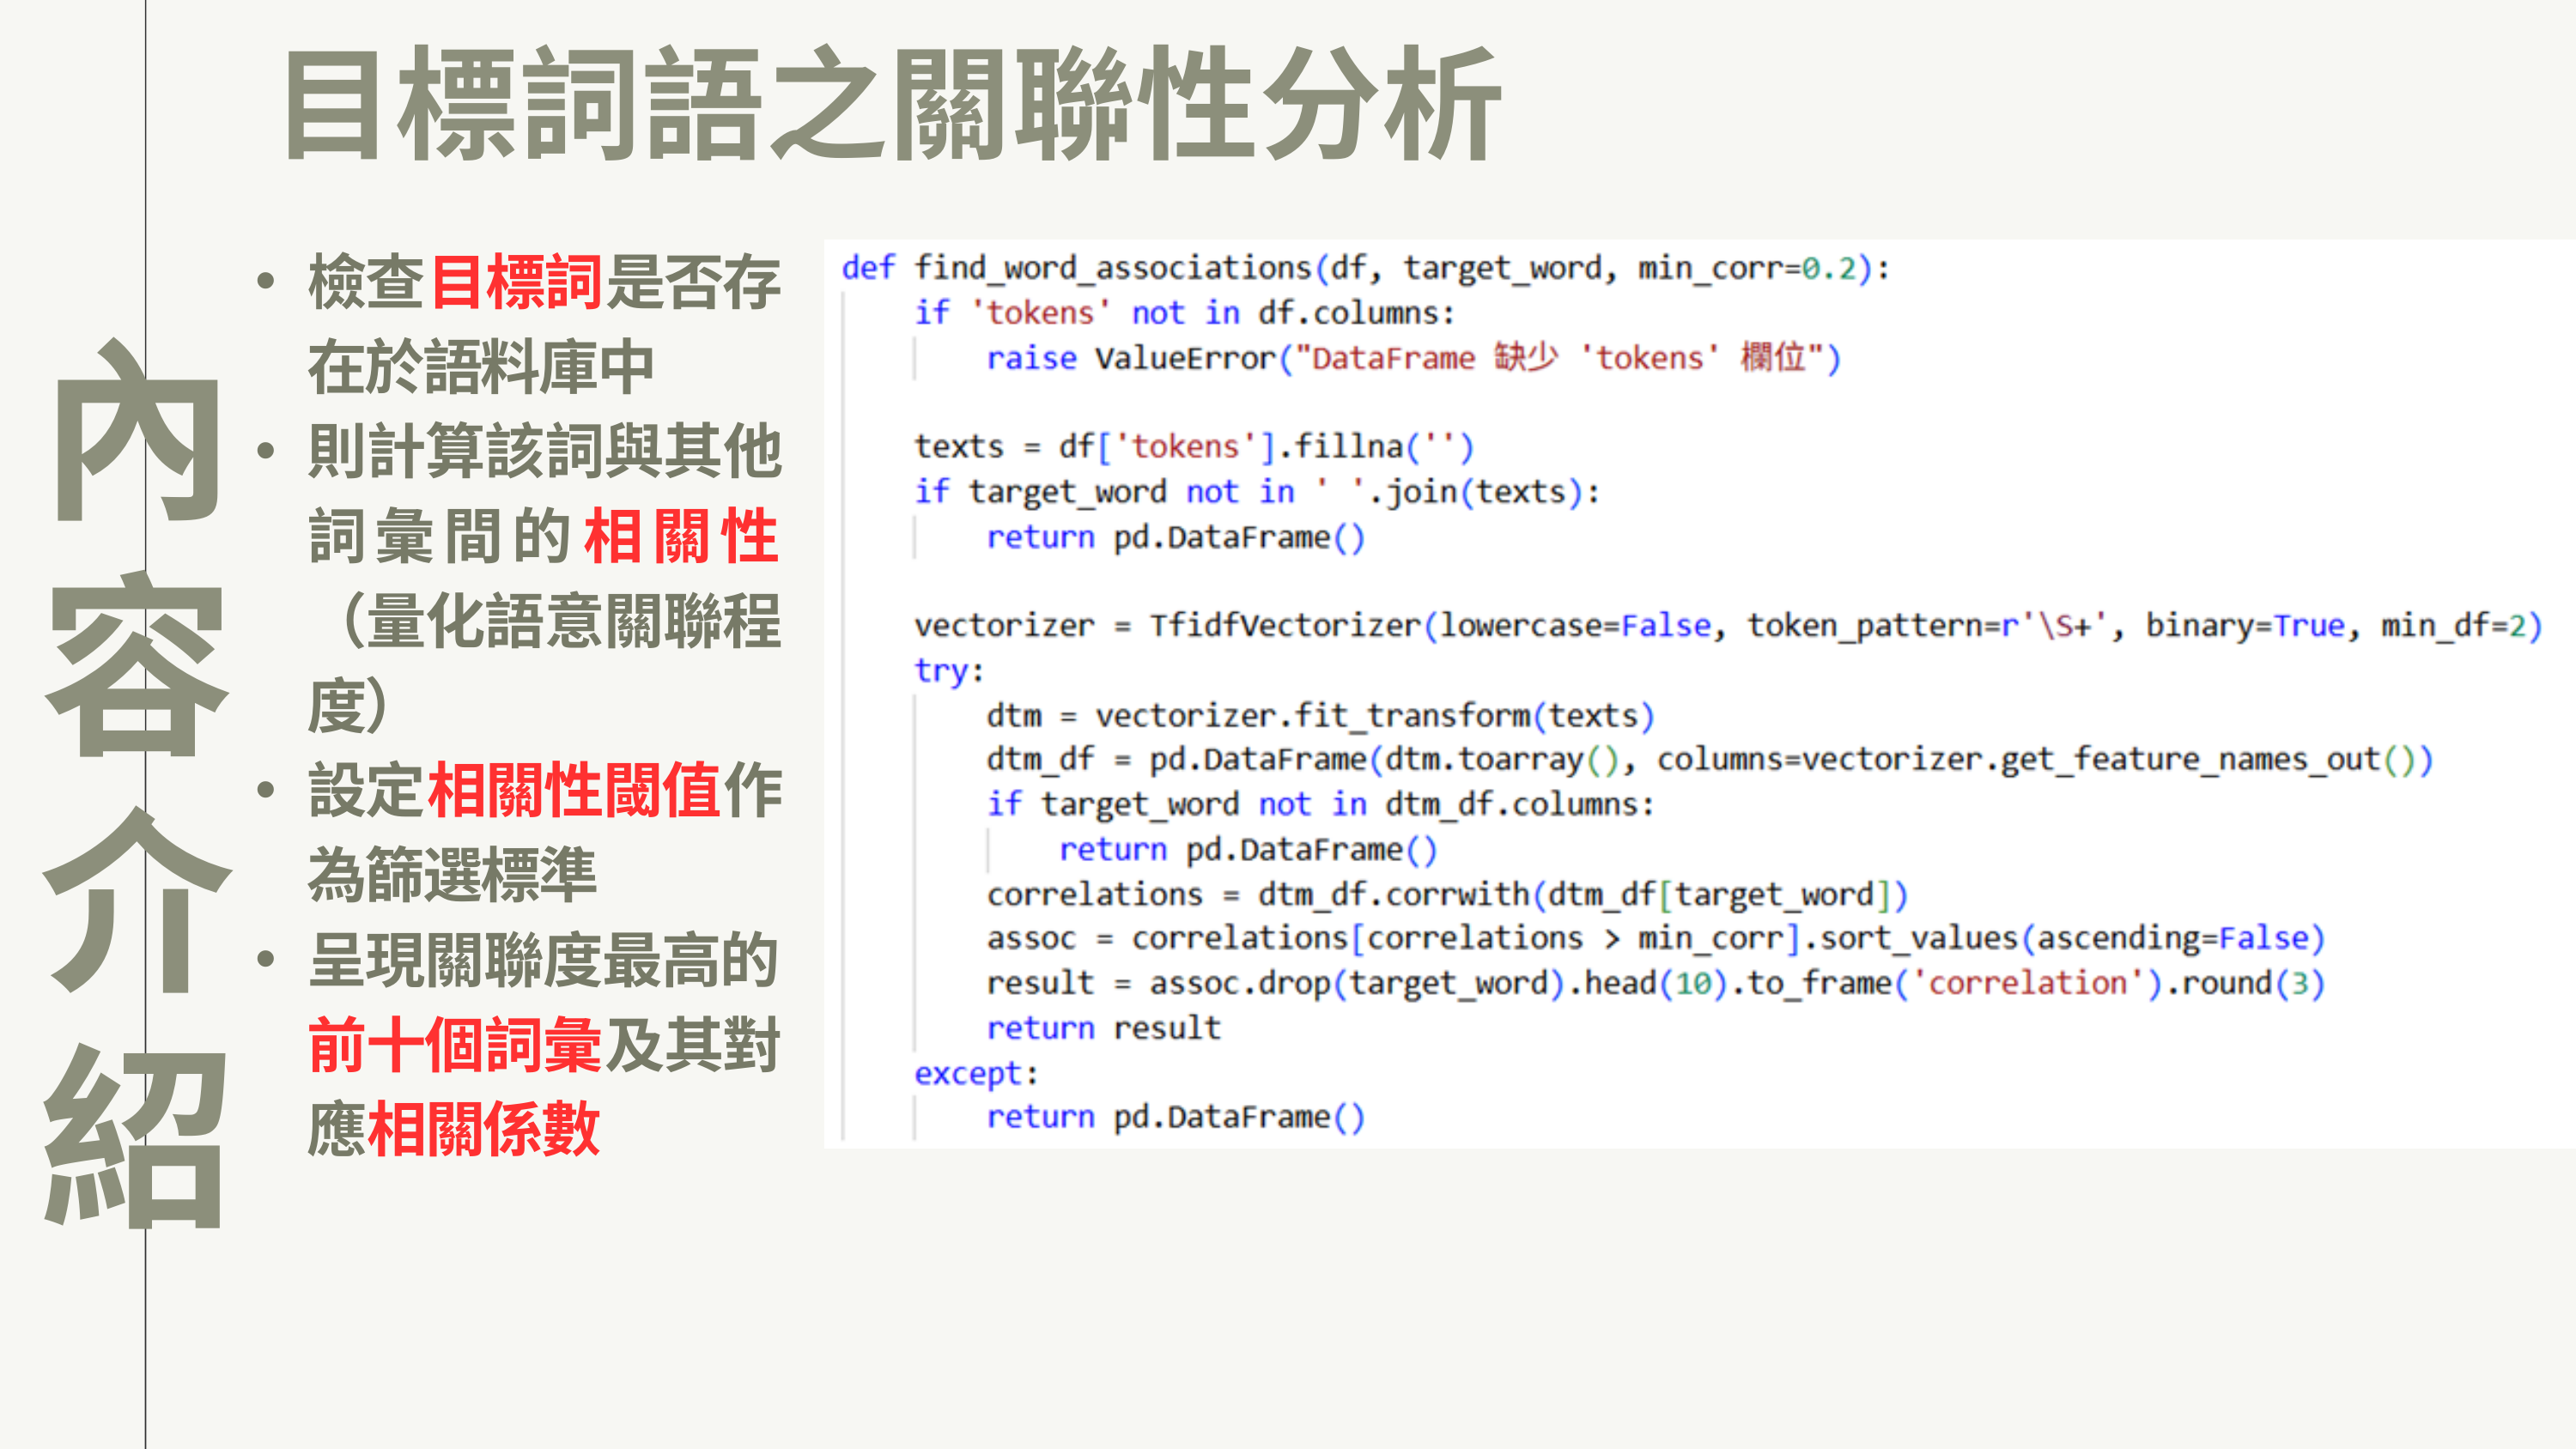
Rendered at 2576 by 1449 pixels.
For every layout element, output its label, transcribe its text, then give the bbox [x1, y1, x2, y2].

text_box 檢查目標詞是否存在於語料庫中 則計算該詞與其他詞彙間的相關性（量化語意關聯程度） 設定相關性閾值作為篩選標準 呈現關聯度最高的前十個詞彙及其對應相關係數 [204, 231, 781, 1249]
text_box 目標詞語之關聯性分析 [271, 32, 1532, 175]
text_box 內容介紹 [0, 70, 236, 1252]
text_box [823, 239, 2576, 1149]
